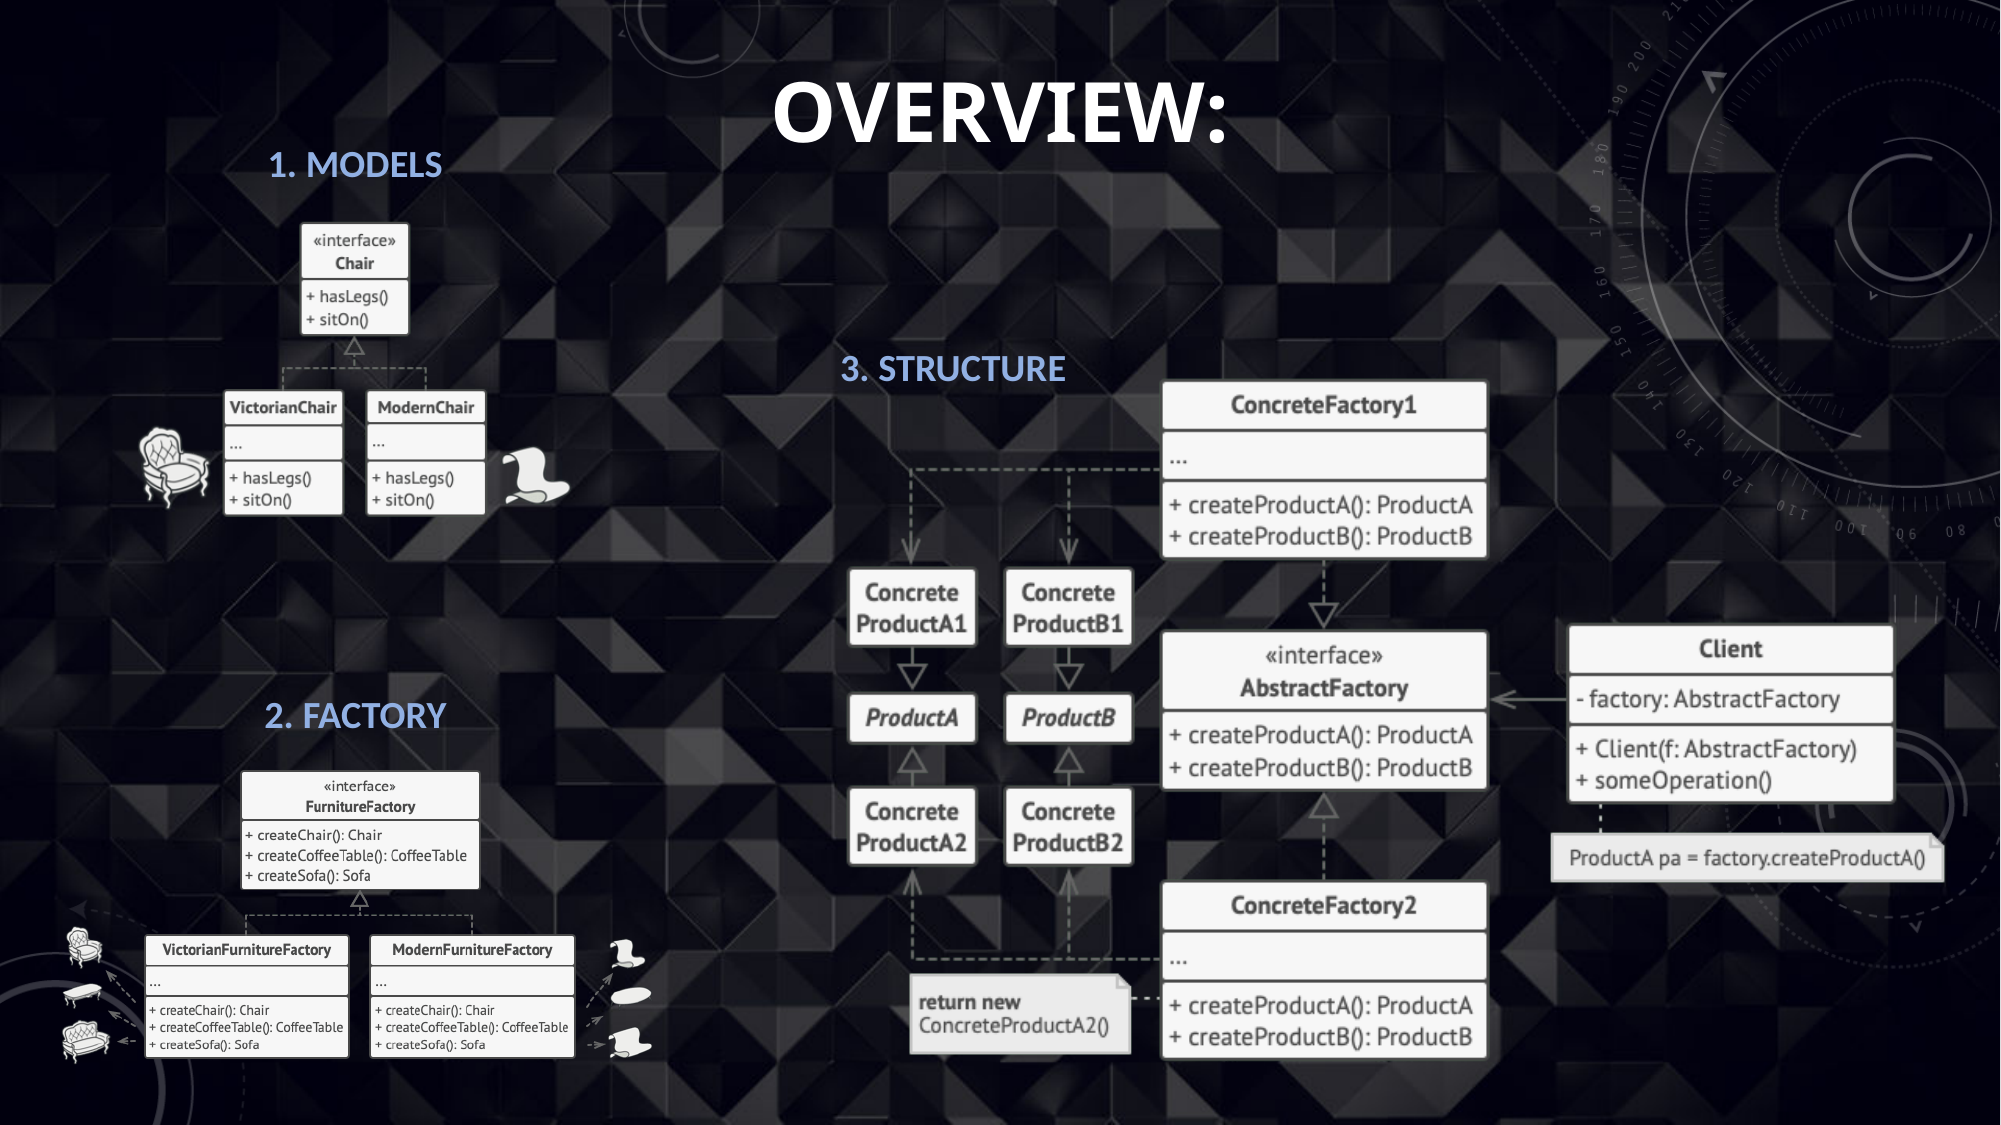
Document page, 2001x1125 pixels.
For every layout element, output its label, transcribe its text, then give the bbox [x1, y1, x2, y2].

picture [0, 0, 2001, 1125]
title Overview: [169, 21, 1831, 168]
list 1. Models [200, 131, 511, 193]
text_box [48, 682, 663, 1070]
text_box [798, 334, 1959, 1070]
